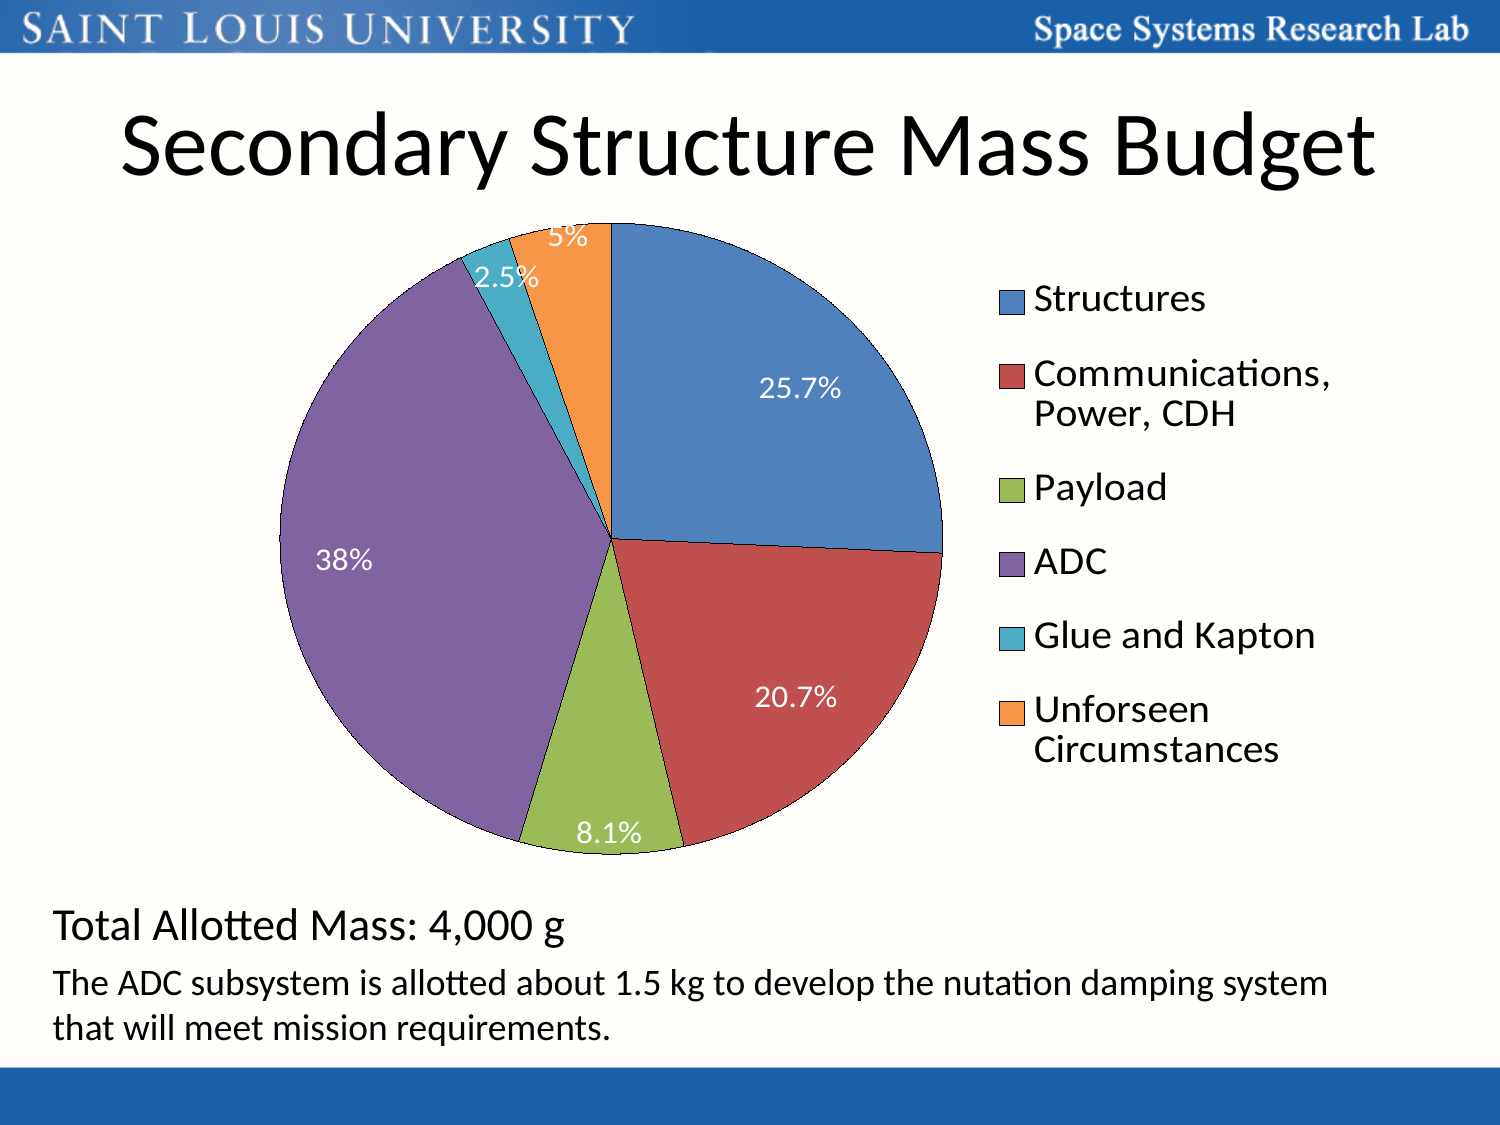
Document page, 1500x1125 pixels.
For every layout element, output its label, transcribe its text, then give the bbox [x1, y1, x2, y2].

chart [212, 187, 1378, 894]
picture [0, 0, 1500, 1125]
title Secondary Structure Mass Budget [75, 45, 1425, 233]
list Total Allotted Mass: 4,000 g The ADC subsystem is allotted about 1.5 kg to develop the nutation damping system that will meet mission requirements. [37, 887, 1388, 1080]
